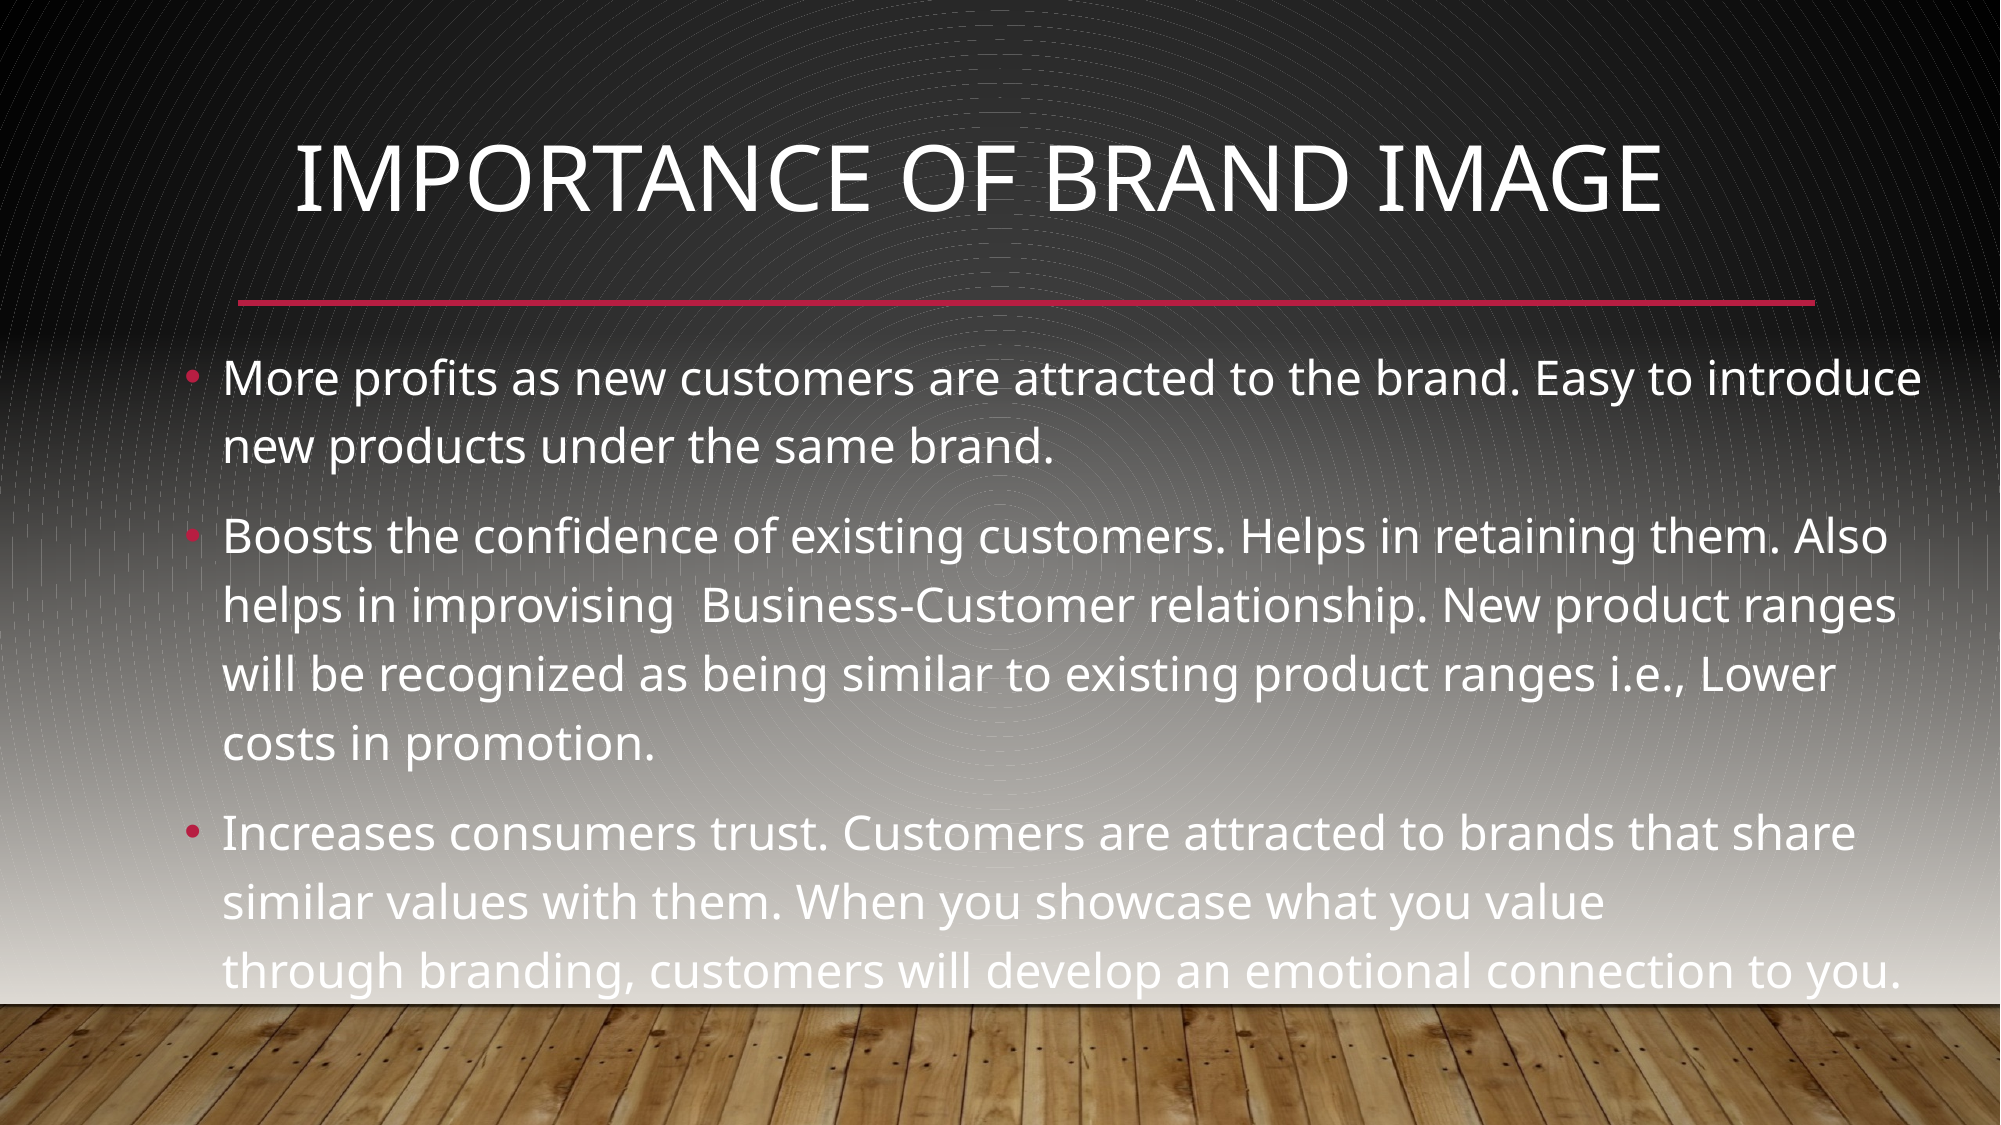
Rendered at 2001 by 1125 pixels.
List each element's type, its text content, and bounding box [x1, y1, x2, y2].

list More profits as new customers are attracted to the brand. Easy to introduce new products under the same brand. Boosts the confidence of existing customers. Helps in retaining them. Also helps in improvising Business-Customer relationship. New product ranges will be recognized as being similar to existing product ranges i.e., Lower costs in promotion. Increases consumers trust. Customers are attracted to brands that share similar values with them. When you showcase what you value through branding, customers will develop an emotional connection to you. [169, 328, 1941, 1001]
picture [0, 1004, 2000, 1125]
title Importance of brand image [279, 124, 1855, 297]
